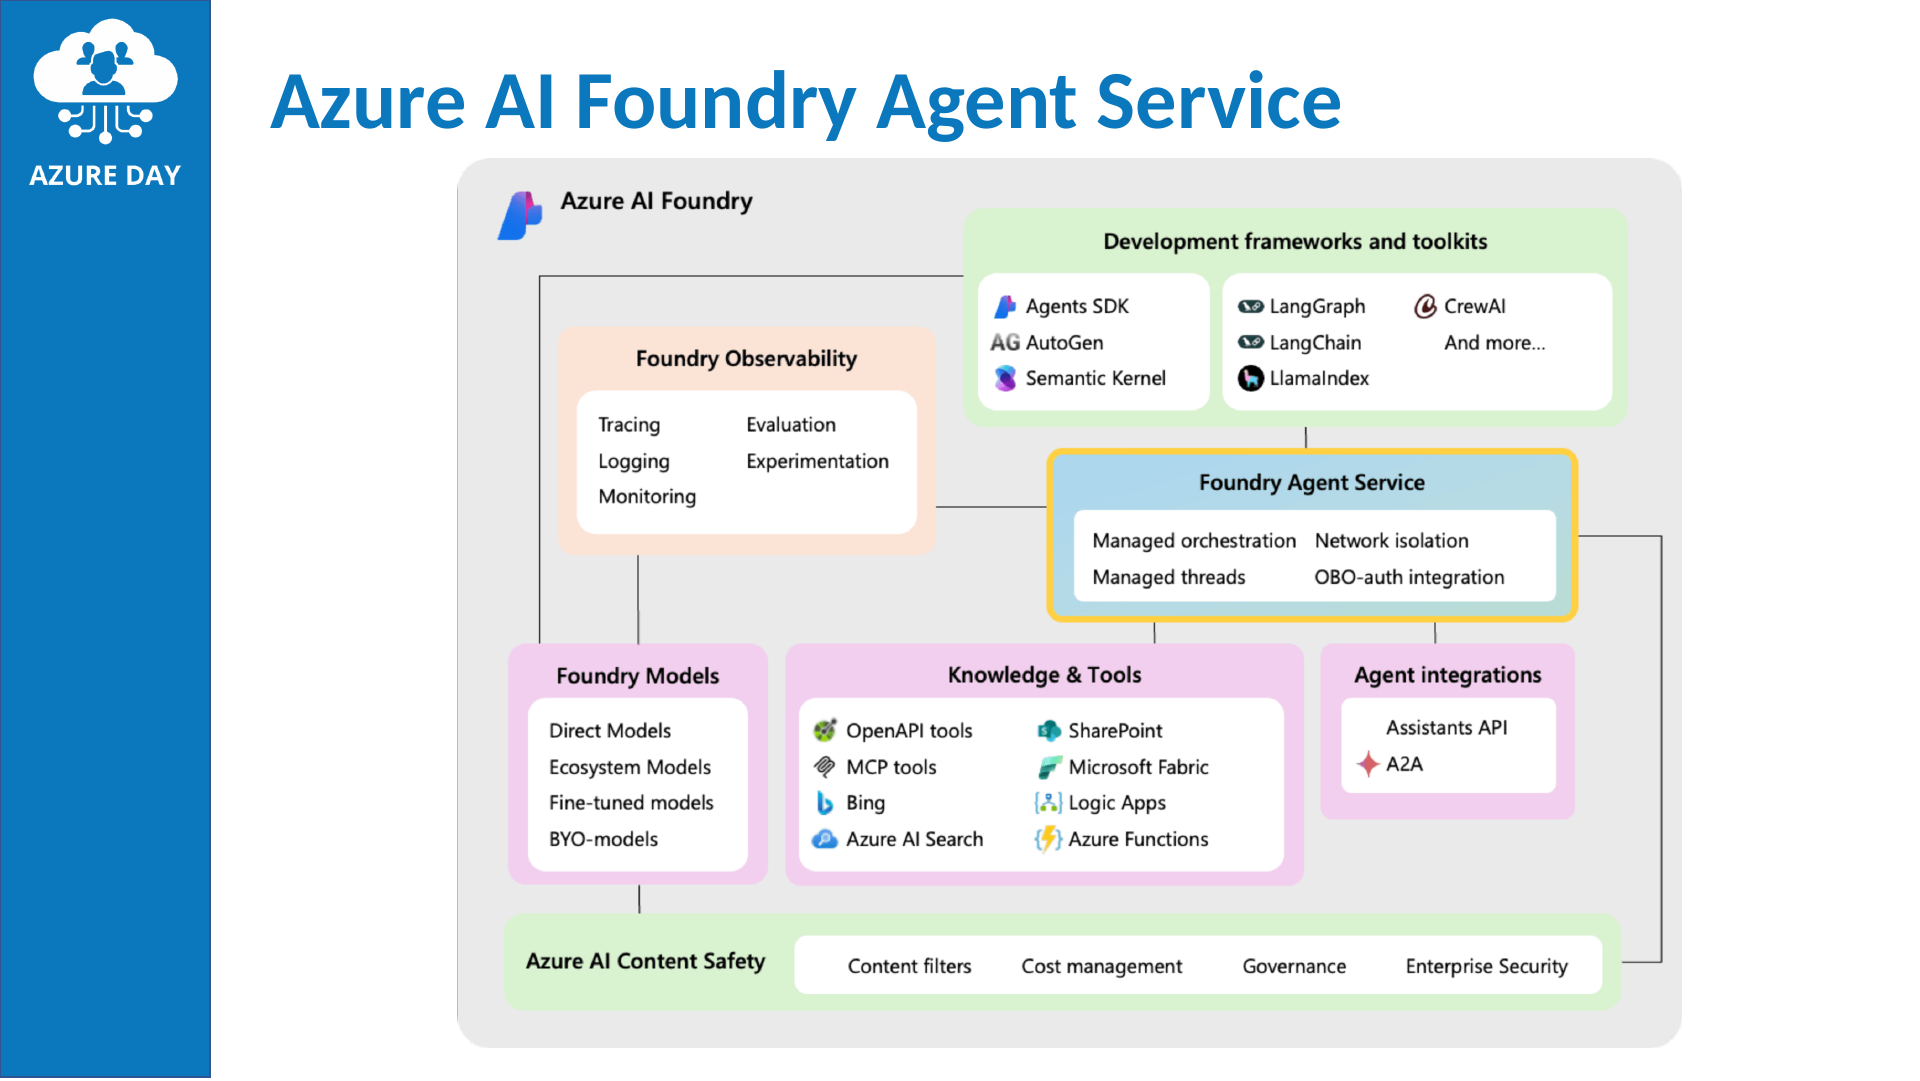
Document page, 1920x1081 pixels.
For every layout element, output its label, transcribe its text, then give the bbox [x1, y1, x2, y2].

title Azure AI Foundry Agent Service [255, 49, 1856, 155]
picture [362, 158, 1777, 1048]
picture [0, 0, 210, 207]
